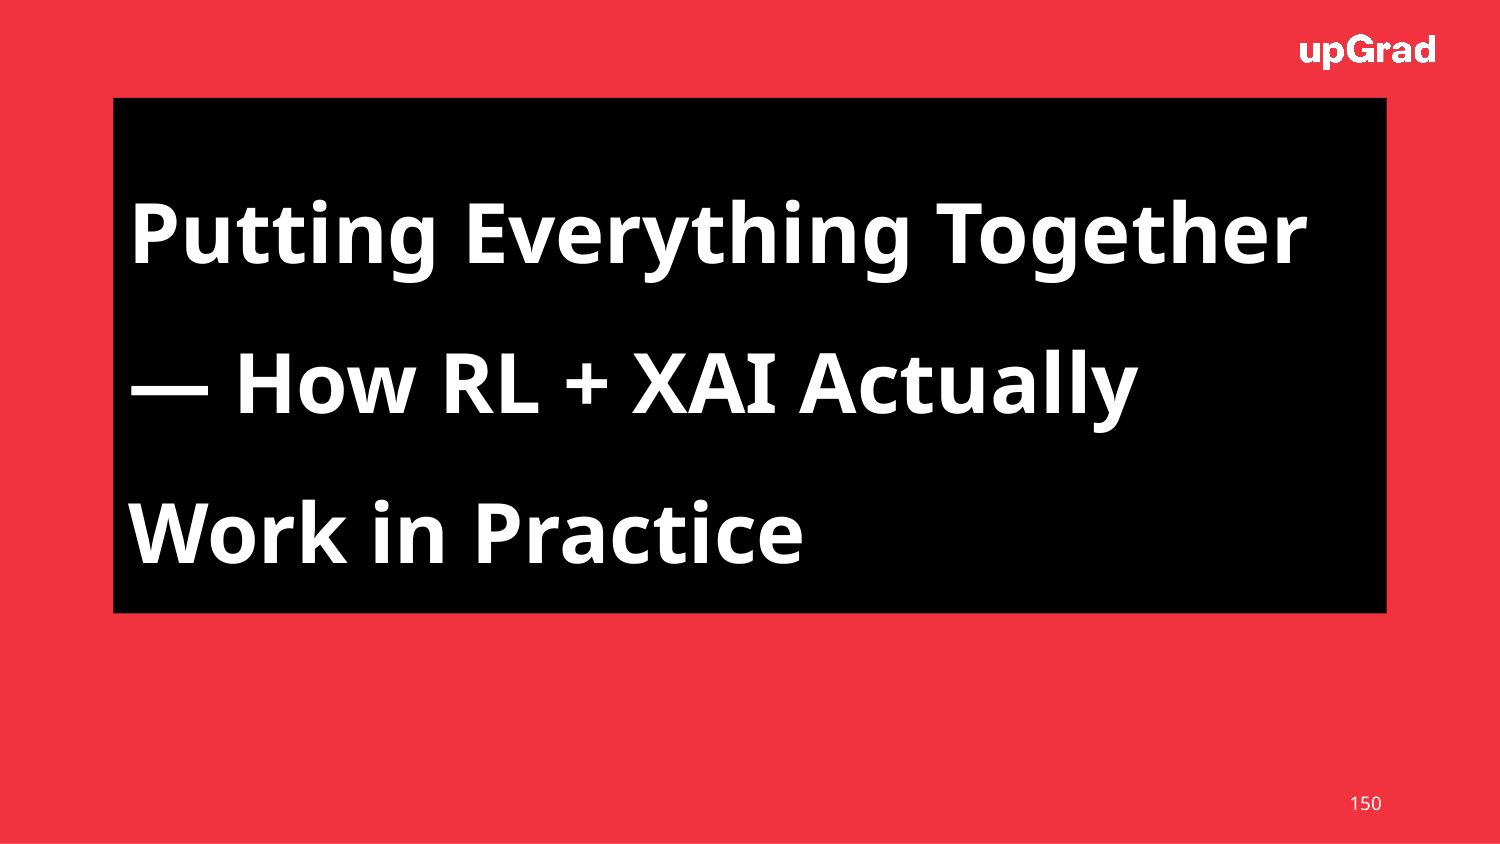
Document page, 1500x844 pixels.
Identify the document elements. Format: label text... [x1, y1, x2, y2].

slide_number 150 [1059, 782, 1397, 827]
title Putting Everything Together — How RL + XAI Actually Work in Practice [113, 97, 1387, 614]
picture [1300, 34, 1435, 70]
